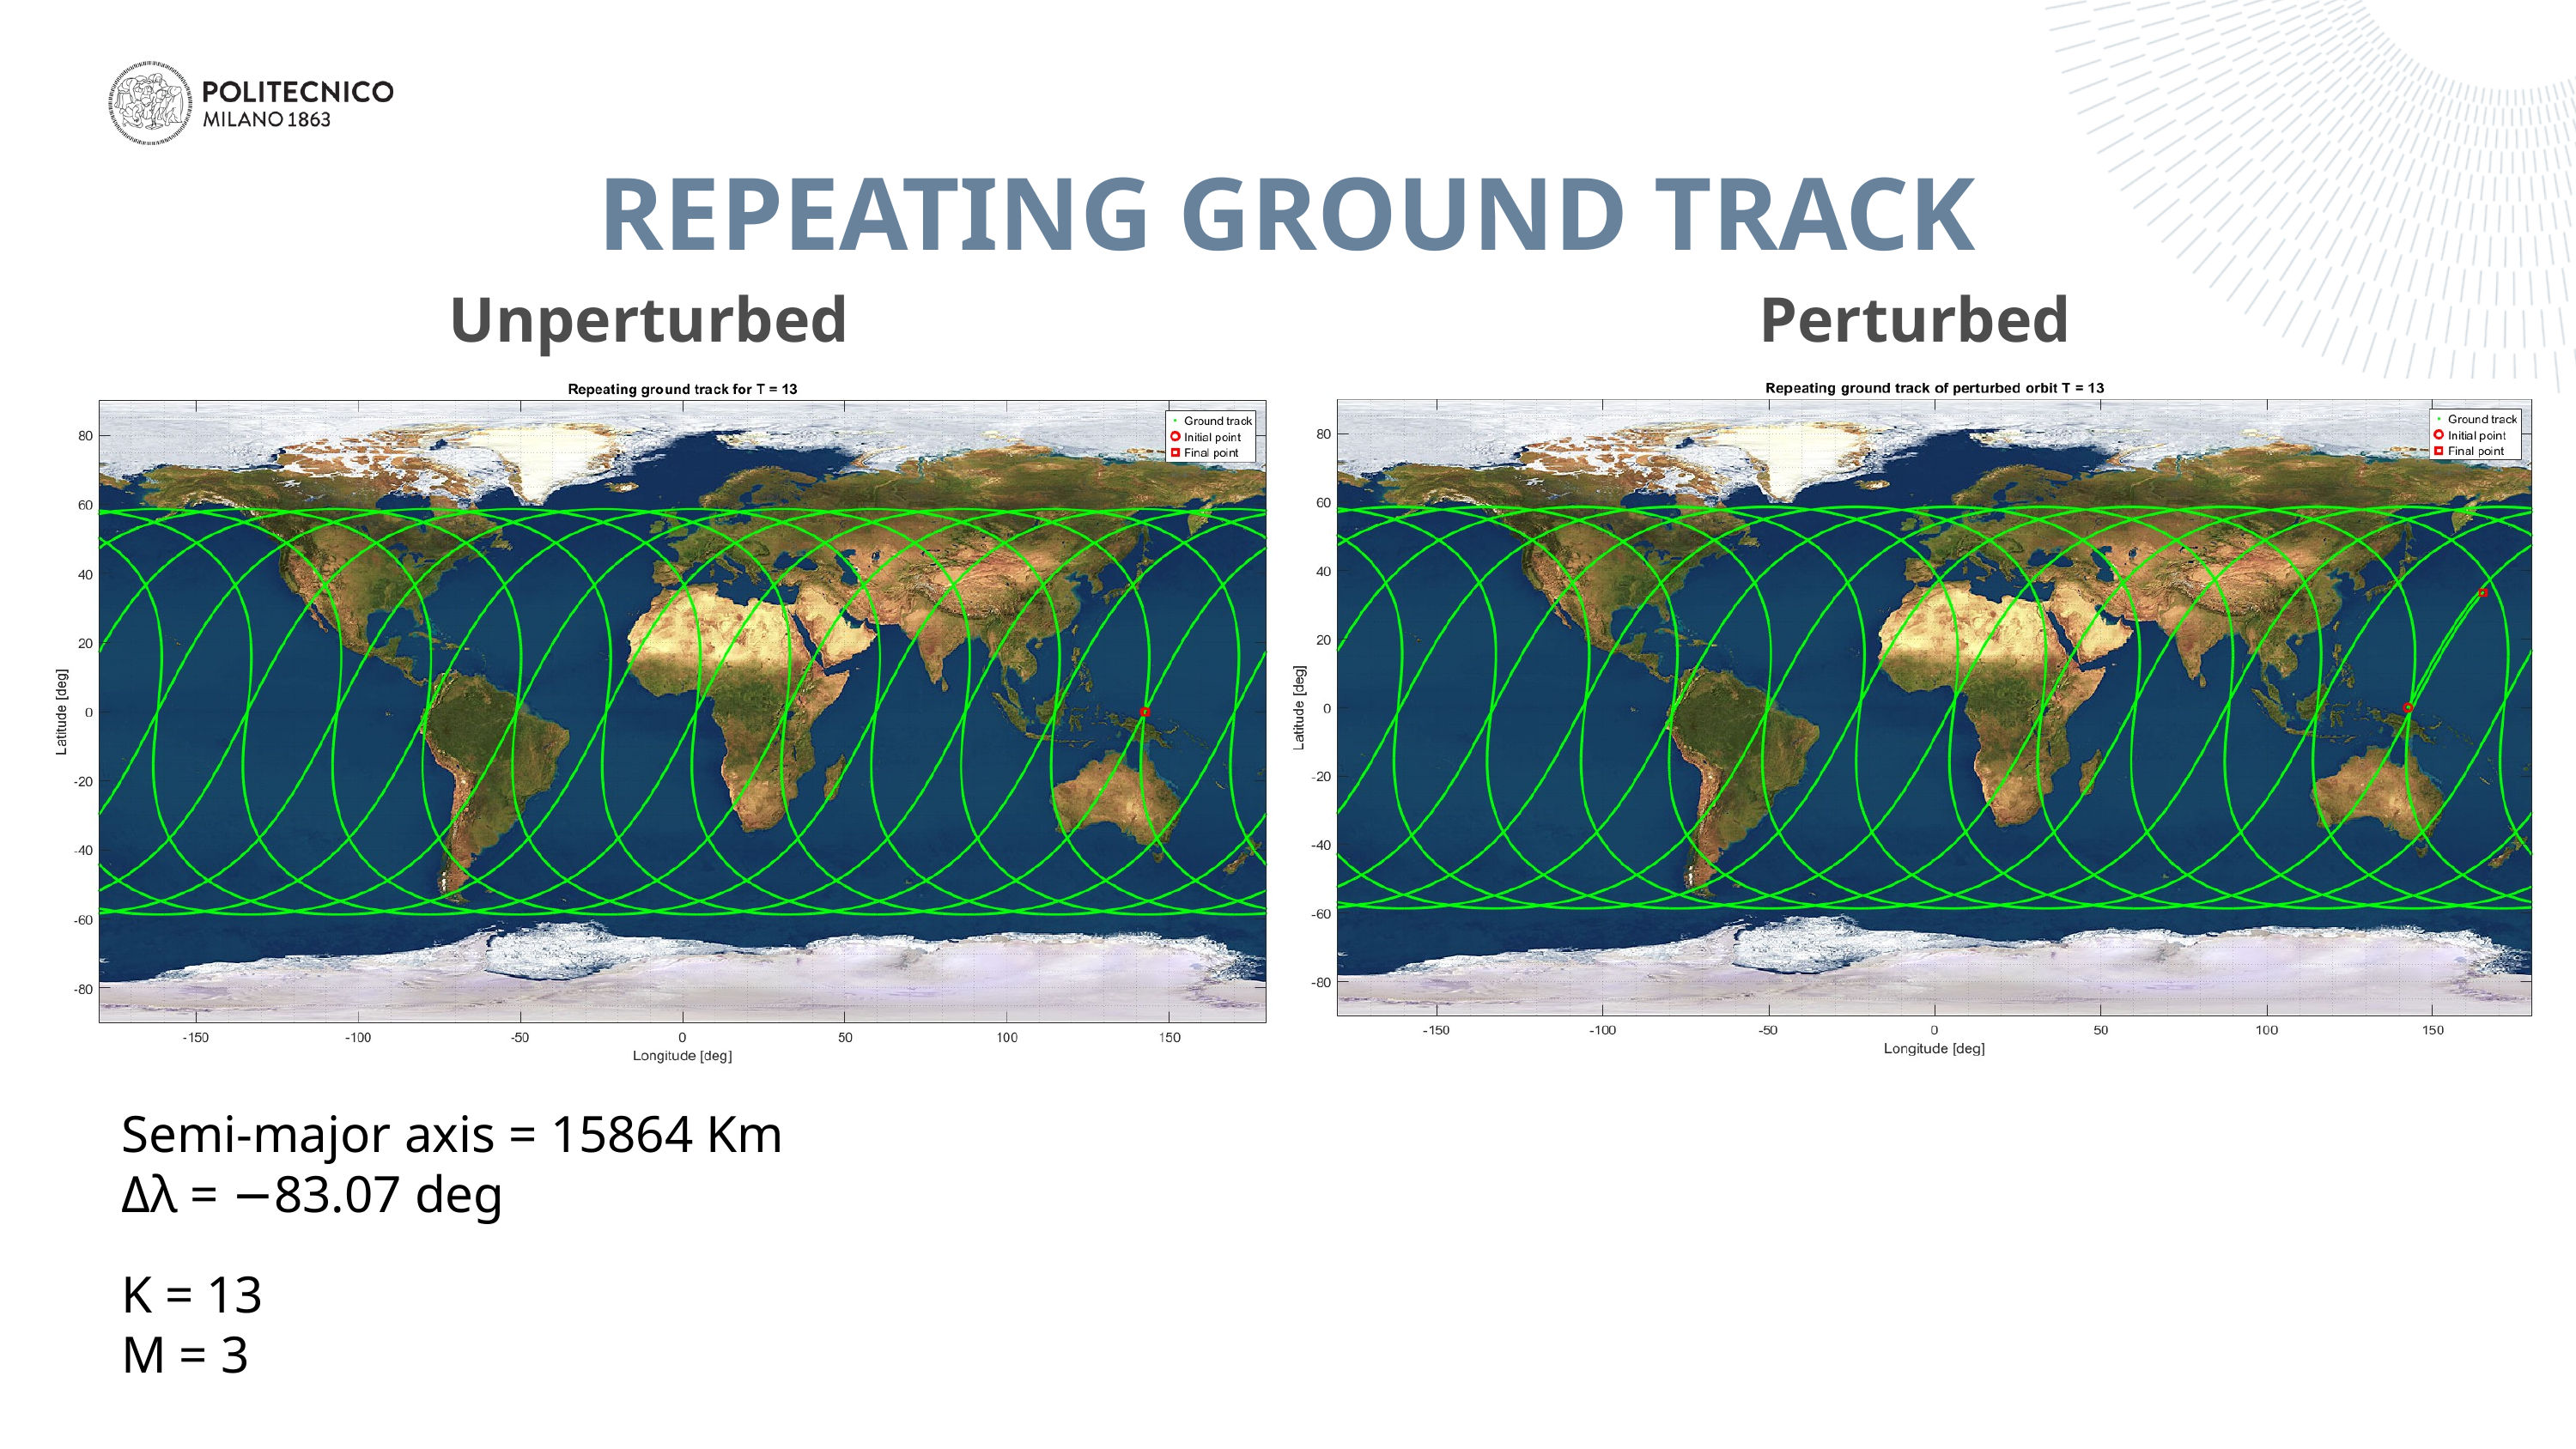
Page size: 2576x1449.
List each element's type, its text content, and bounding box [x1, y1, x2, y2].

text_box REPEATING GROUND TRACK [585, 143, 1991, 277]
text_box [2038, 0, 2576, 396]
picture [35, 378, 2555, 1070]
text_box Unperturbed [435, 274, 902, 361]
text_box [108, 61, 393, 145]
text_box Semi-major axis = 15864 Km Δλ = −83.07 deg [108, 1095, 1026, 1229]
text_box K = 13 M = 3 [107, 1256, 858, 1390]
text_box Perturbed [1746, 274, 2121, 361]
